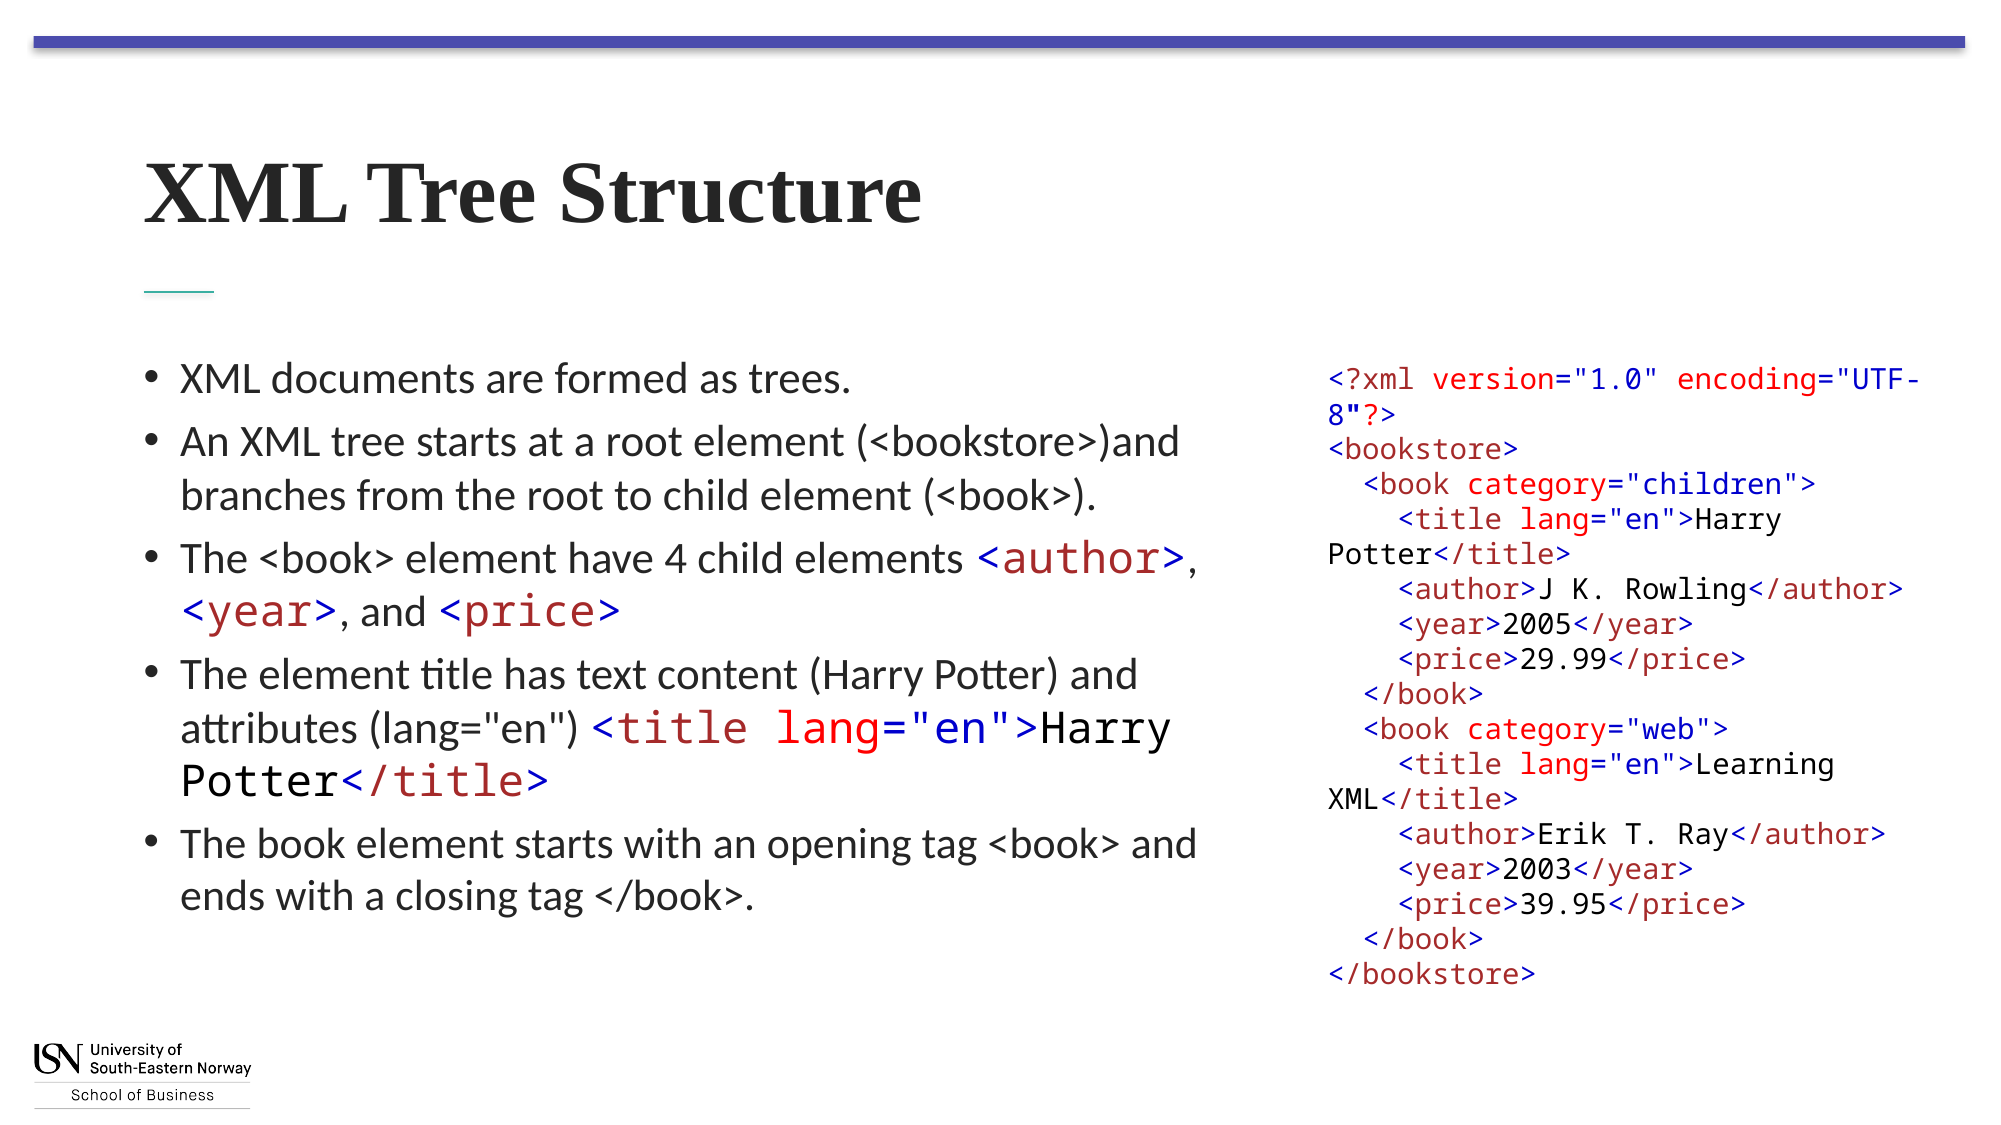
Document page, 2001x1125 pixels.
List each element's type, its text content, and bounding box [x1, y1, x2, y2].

list XML documents are formed as trees. An XML tree starts at a root element (<bookstore>)and branches from the root to child element (<book>). The <book> element have 4 child elements <author>, <year>, and <price> The element title has text content (Harry Potter) and attributes (lang="en") <title lang="en">Harry Potter</title> The book element starts with an opening tag <book> and ends with a closing tag </book>. [128, 348, 1242, 973]
picture [16, 1025, 274, 1125]
title XML Tree Structure [143, 93, 1885, 282]
text_box <?xml version="1.0" encoding="UTF-8"?> <bookstore> <book category="children"> <title lang="en">Harry Potter</title> <author>J K. Rowling</author> <year>2005</year> <price>29.99</price> </book> <book category="web"> <title lang="en">Learning XML</title> <author>Erik T. Ray</author> <year>2003</year> <price>39.95</price> </book> </bookstore> [1312, 353, 1960, 998]
